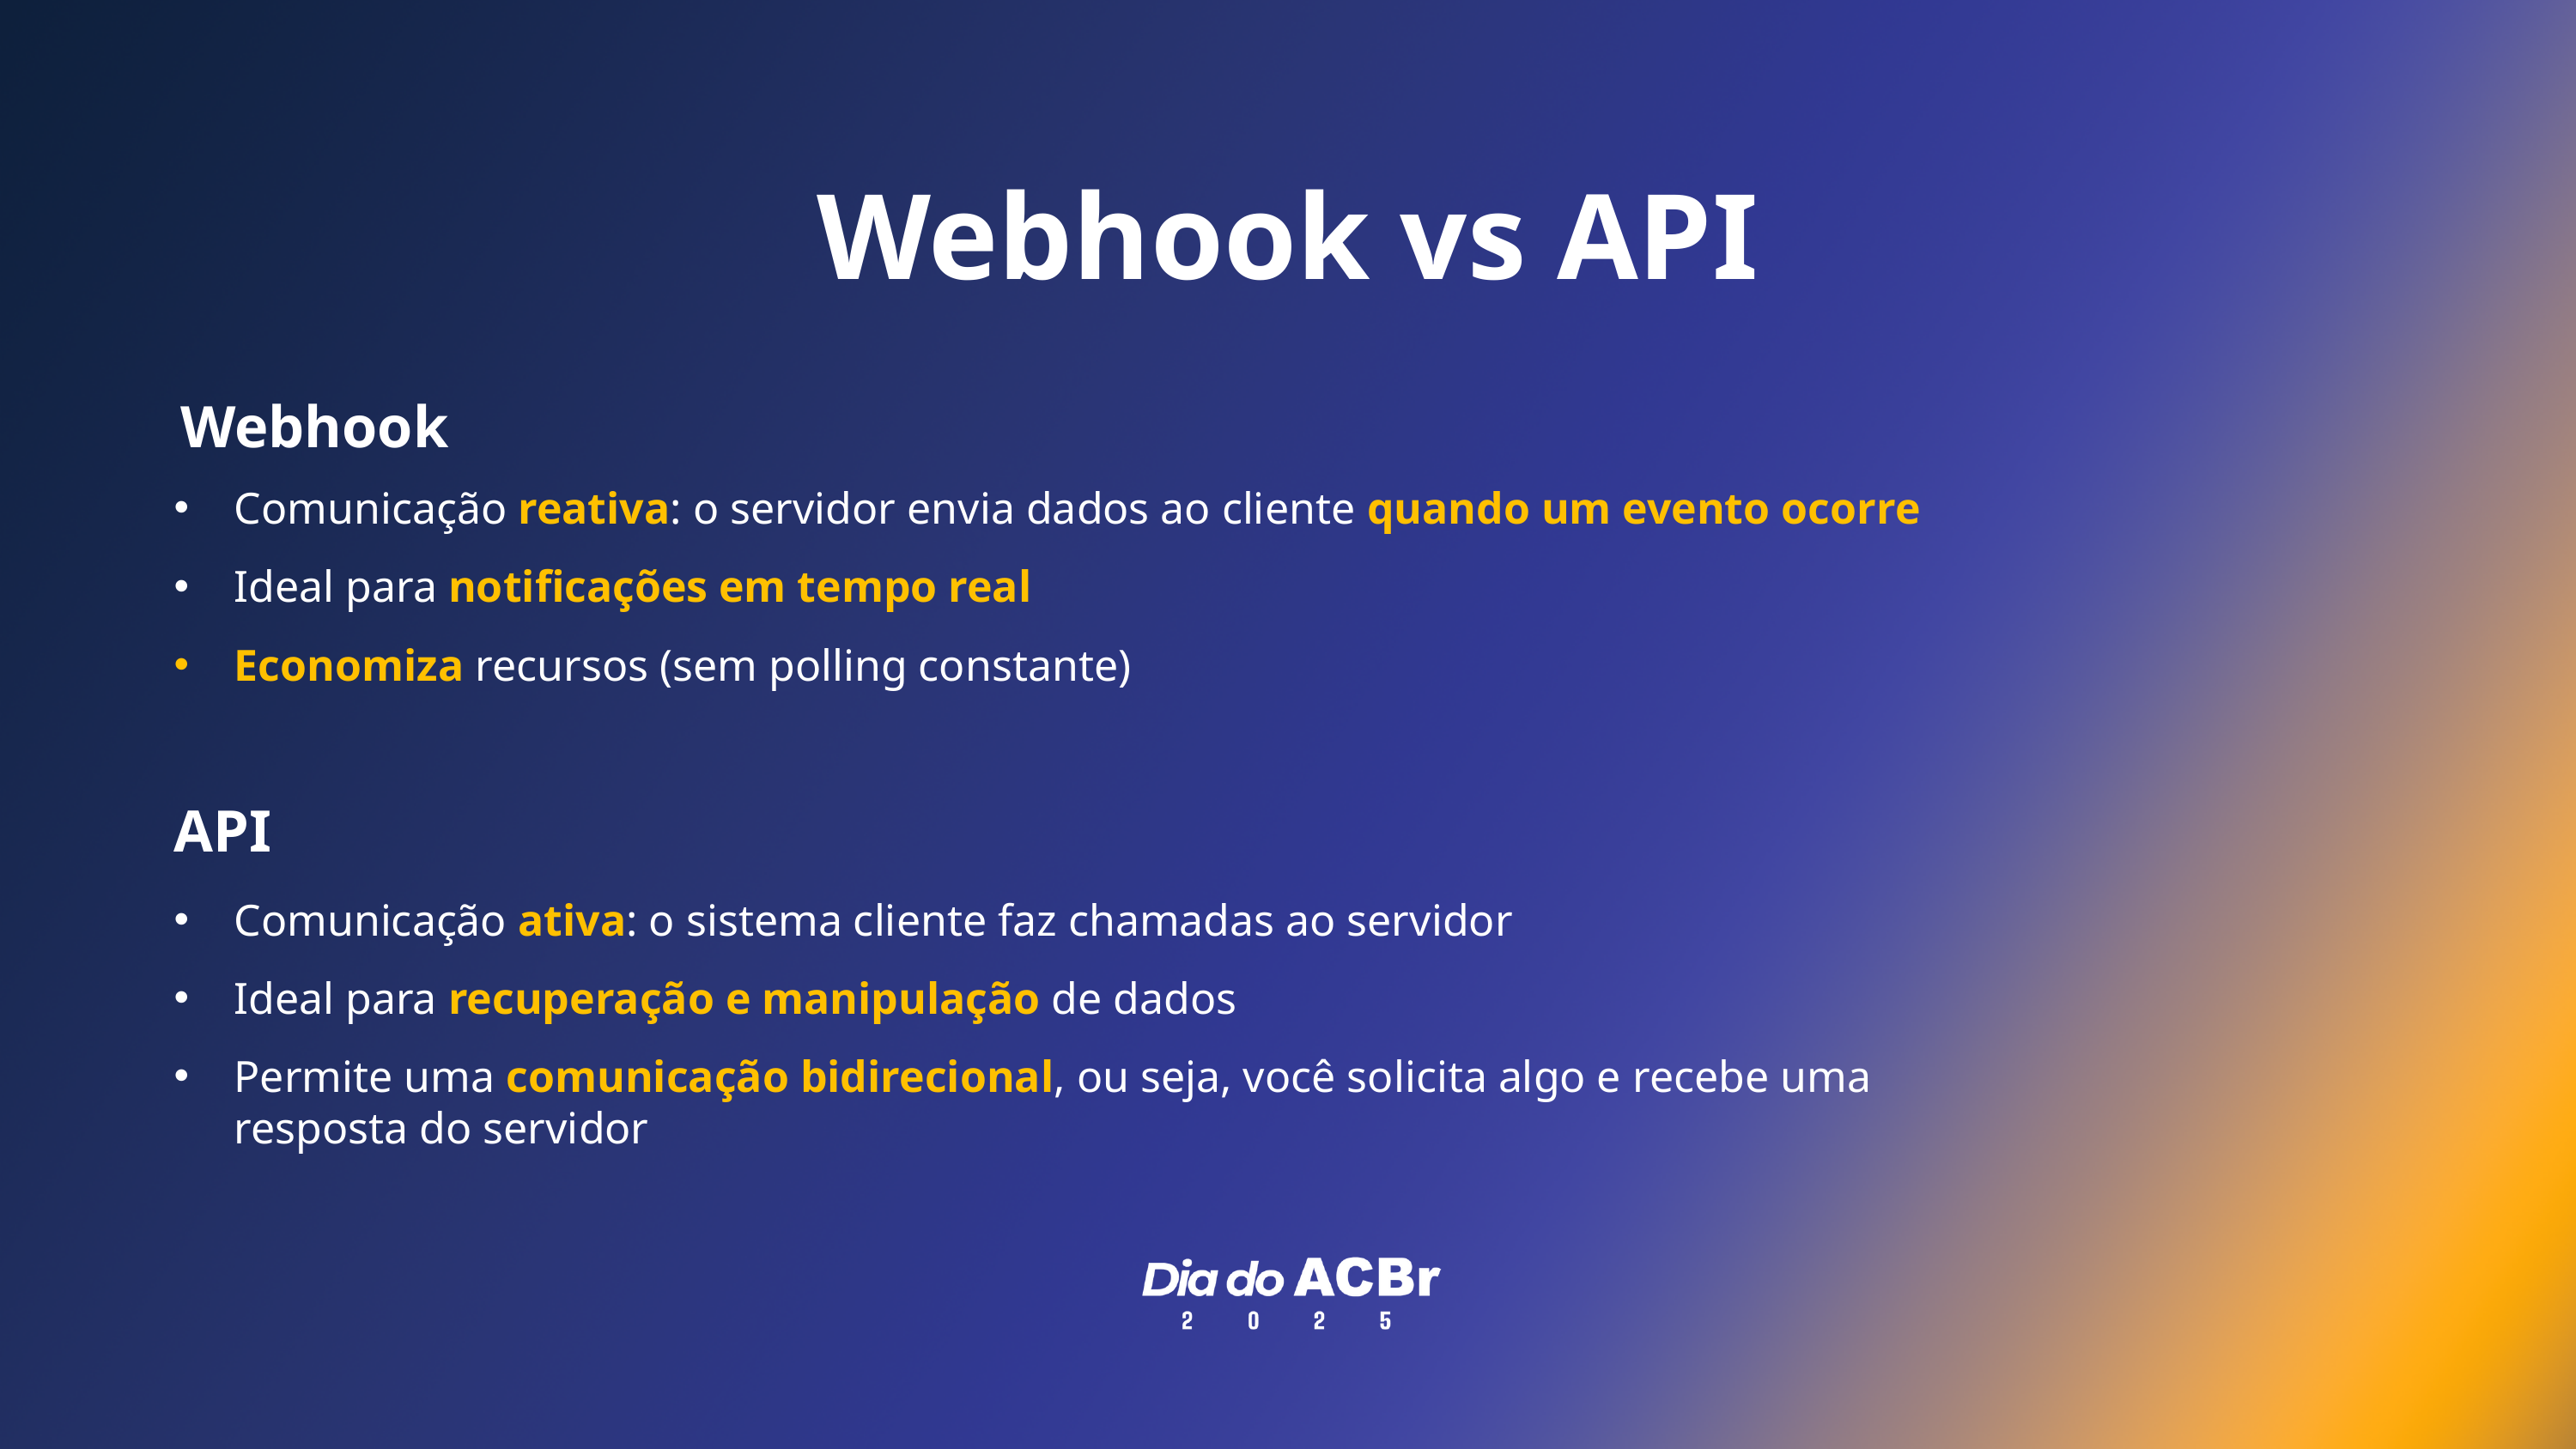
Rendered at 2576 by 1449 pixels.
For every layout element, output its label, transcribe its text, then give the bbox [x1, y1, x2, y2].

picture [0, 0, 2576, 1449]
text_box Webhook vs API [370, 185, 2205, 304]
text_box Comunicação reativa: o servidor envia dados ao cliente quando um evento ocorre Ideal para notificações em tempo real Economiza recursos (sem polling constante) [161, 475, 2254, 795]
text_box API [161, 788, 1363, 882]
text_box Comunicação ativa: o sistema cliente faz chamadas ao servidor Ideal para recuperação e manipulação de dados Permite uma comunicação bidirecional, ou seja, você solicita algo e recebe uma resposta do servidor [161, 886, 2038, 1308]
text_box Webhook [161, 380, 1363, 475]
text_box [1136, 1308, 1446, 1334]
